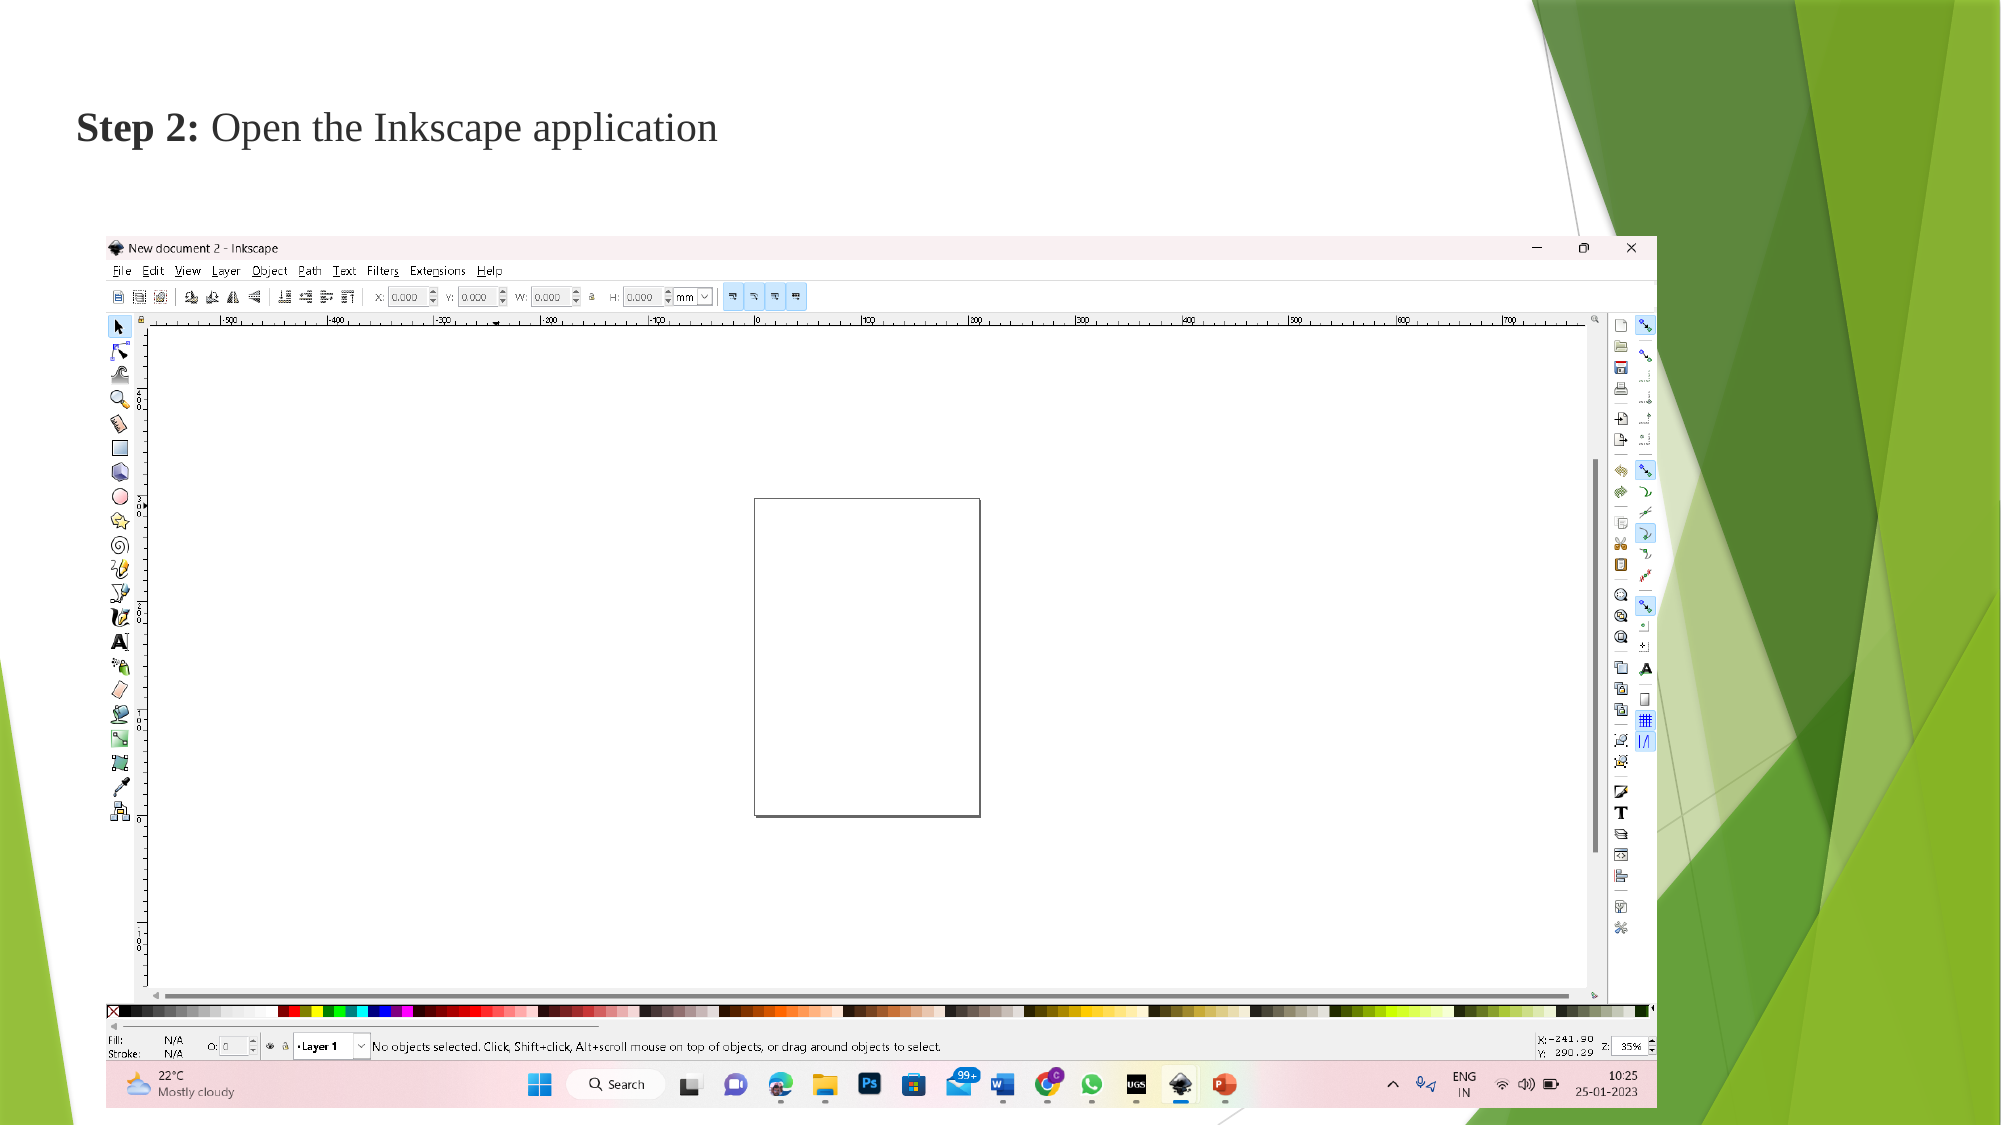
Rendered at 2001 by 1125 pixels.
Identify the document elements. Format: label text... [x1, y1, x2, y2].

picture [105, 235, 1657, 1109]
text_box Step 2: Open the Inkscape application [0, 92, 1000, 158]
